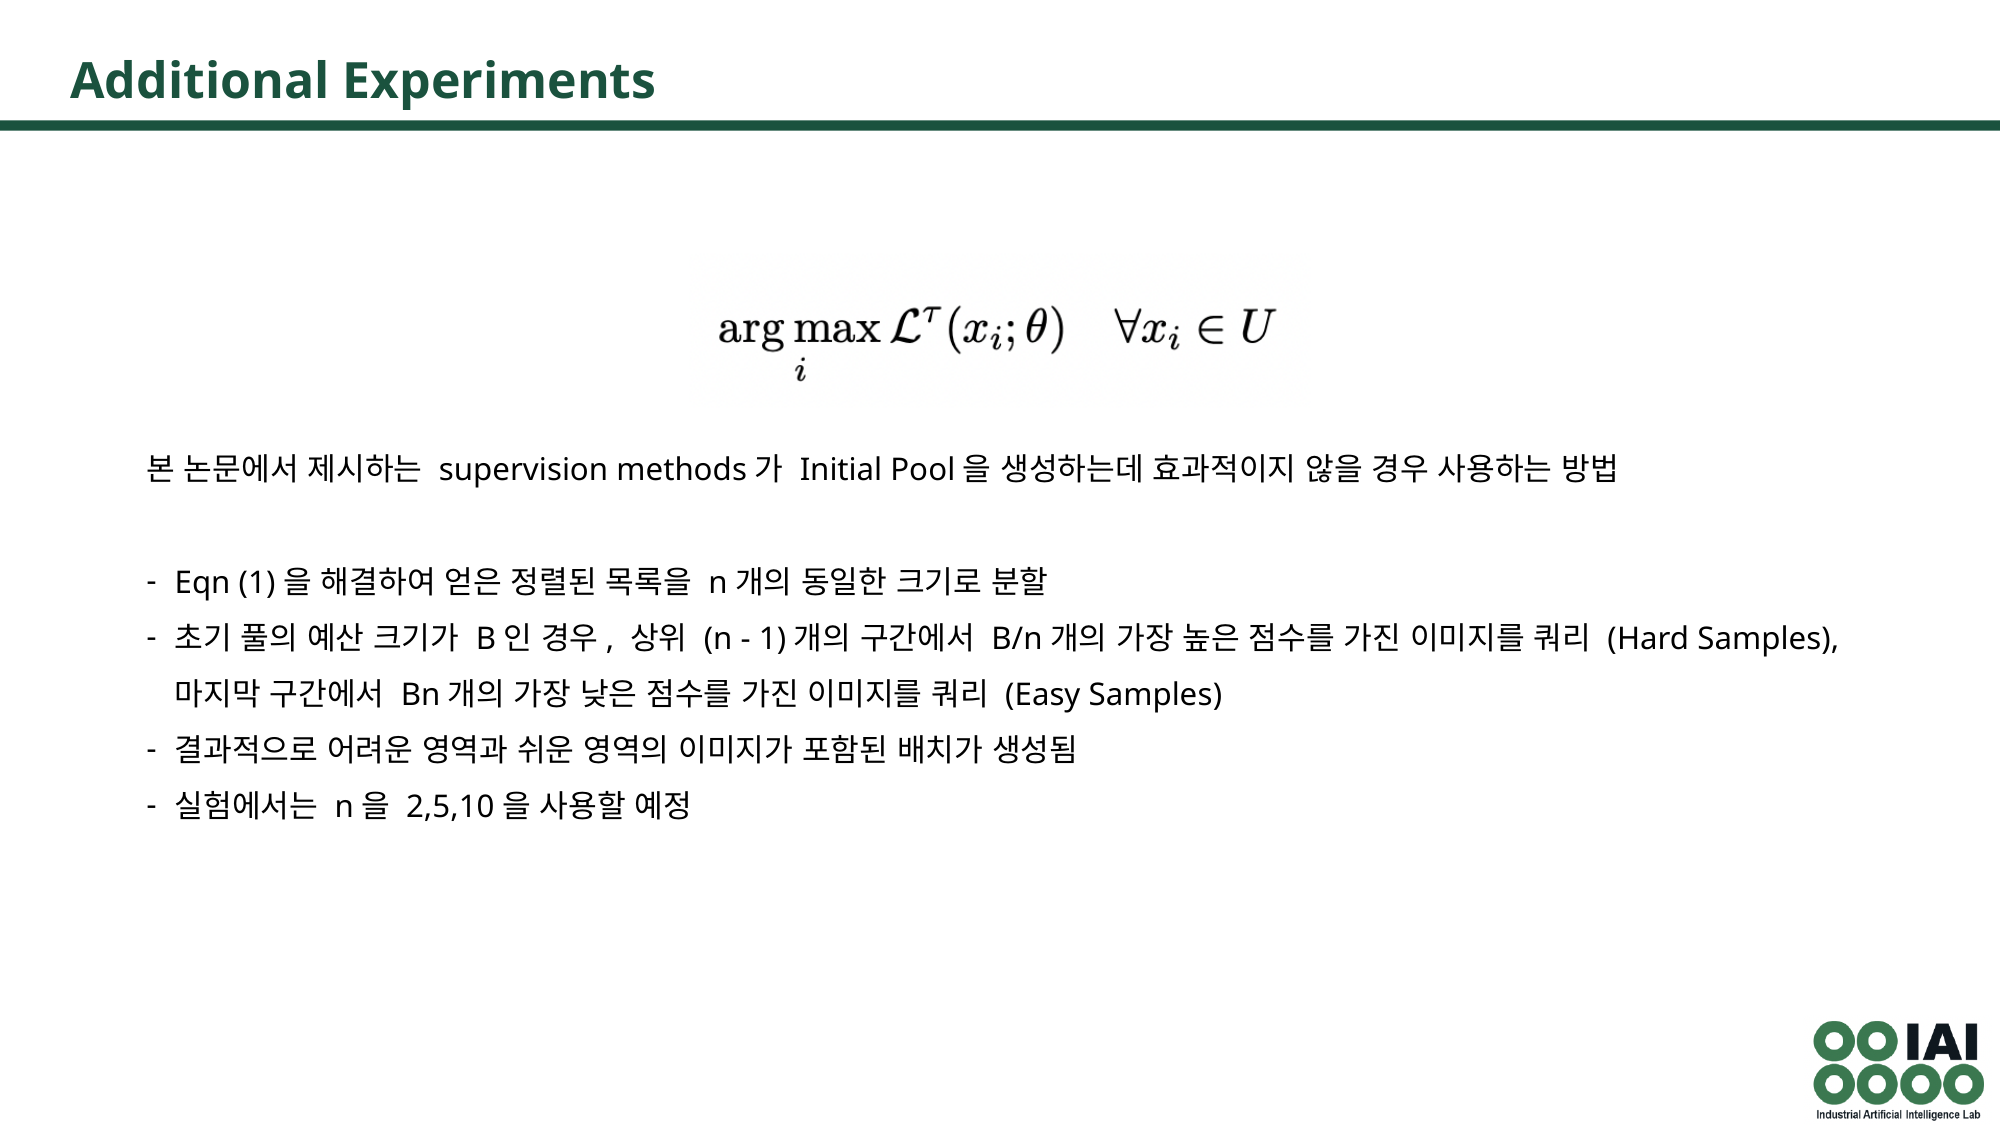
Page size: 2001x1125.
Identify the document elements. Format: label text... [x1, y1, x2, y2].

picture [689, 253, 1311, 409]
title Additional Experiments [68, 46, 1209, 237]
text_box 본 논문에서 제시하는 supervision methods가 Initial Pool을 생성하는데 효과적이지 않을 경우 사용하는 방법 Eqn (1)을 해결하여 얻은 정렬된 목록을 n개의 동일한 크기로 분할 초기 풀의 예산 크기가 B인 경우, 상위 (n - 1)개의 구간에서 B/n개의 가장 높은 점수를 가진 이미지를 쿼리 (Hard Samples), 마지막 구간에서 Bn개의 가장 낮은 점수를 가진 이미지를 쿼리 (Easy Samples) 결과적으로 어려운 영역과 쉬운 영역의 이미지가 포함된 배치가 생성됨 실험에서는 n을 2,5,10을 사용할 예정 [131, 423, 1869, 832]
picture [1803, 1015, 1992, 1125]
